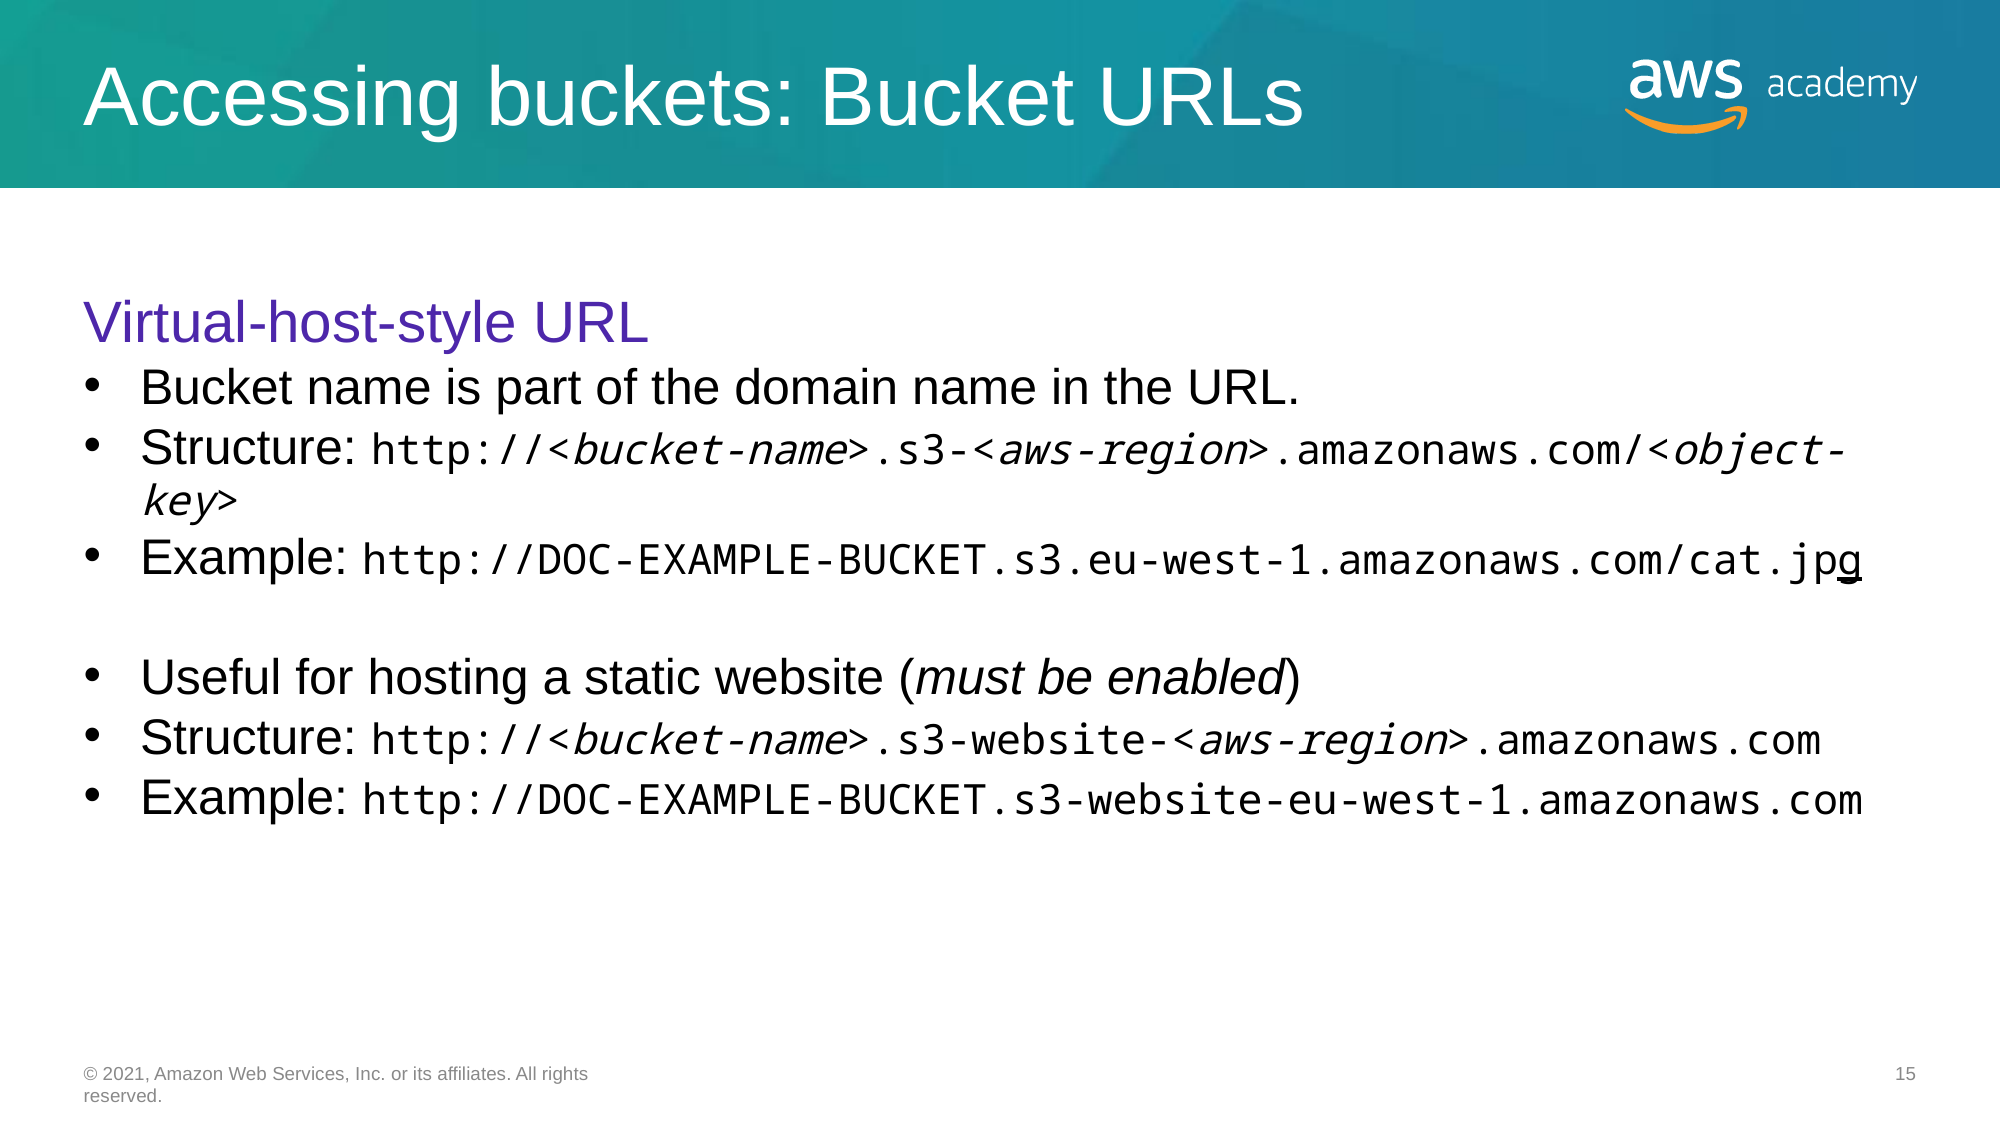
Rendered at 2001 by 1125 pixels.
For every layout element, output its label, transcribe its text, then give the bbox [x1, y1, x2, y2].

slide_number ‹#› [1481, 1042, 1932, 1103]
text_box Virtual-host-style URL Bucket name is part of the domain name in the URL. Structure: http://<bucket-name>.s3-<aws-region>.amazonaws.com/<object-key> Example: http://DOC-EXAMPLE-BUCKET.s3.eu-west-1.amazonaws.com/cat.jpg Useful for hosting a static website (must be enabled) Structure: http://<bucket-name>.s3-website-<aws-region>.amazonaws.com Example: http://DOC-EXAMPLE-BUCKET.s3-website-eu-west-1.amazonaws.com [68, 276, 1932, 974]
title Accessing buckets: Bucket URLs [68, 59, 1551, 138]
picture [0, 0, 2000, 188]
